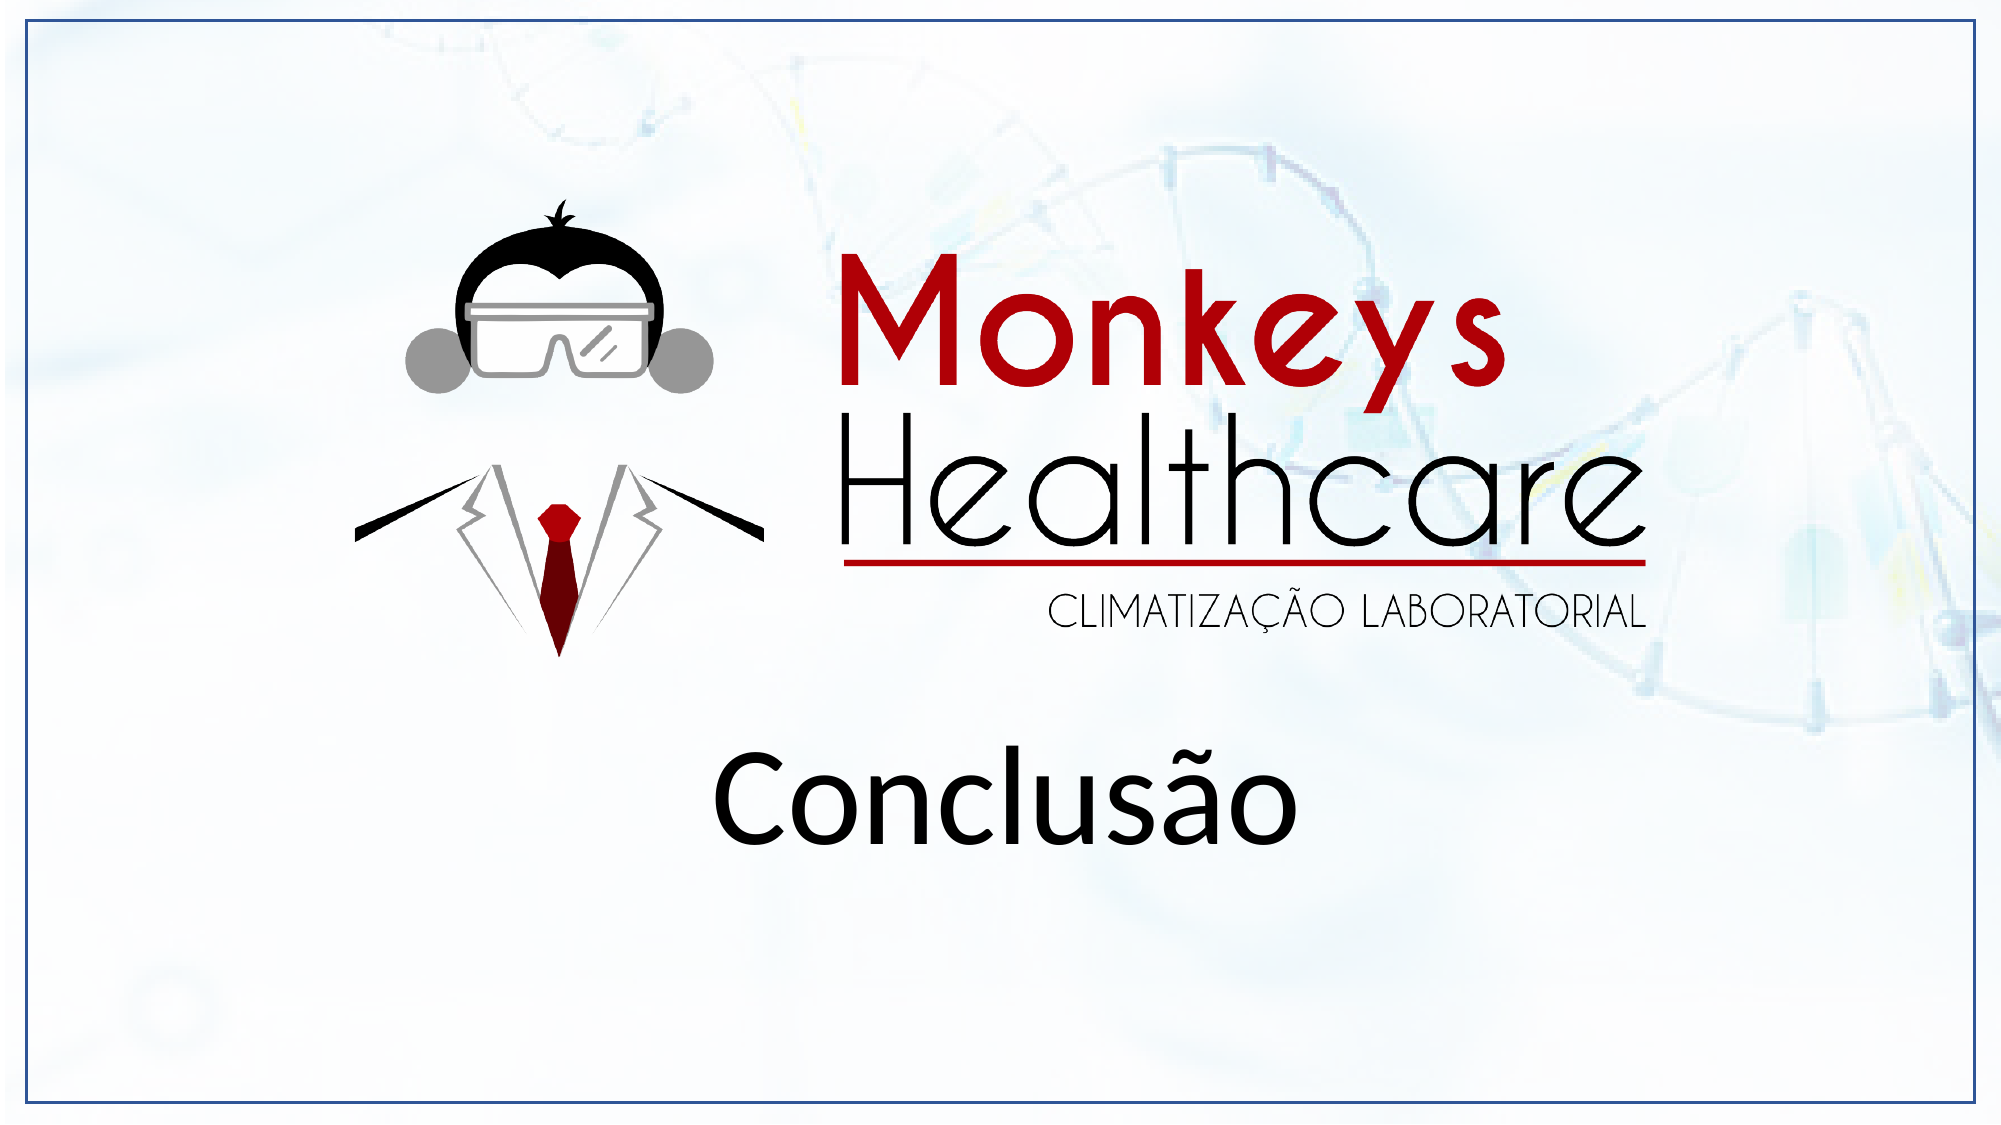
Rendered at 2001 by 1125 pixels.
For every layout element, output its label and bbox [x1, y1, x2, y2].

text_box [169, 94, 1831, 1031]
picture [354, 198, 1646, 659]
list [5, 0, 2000, 1124]
